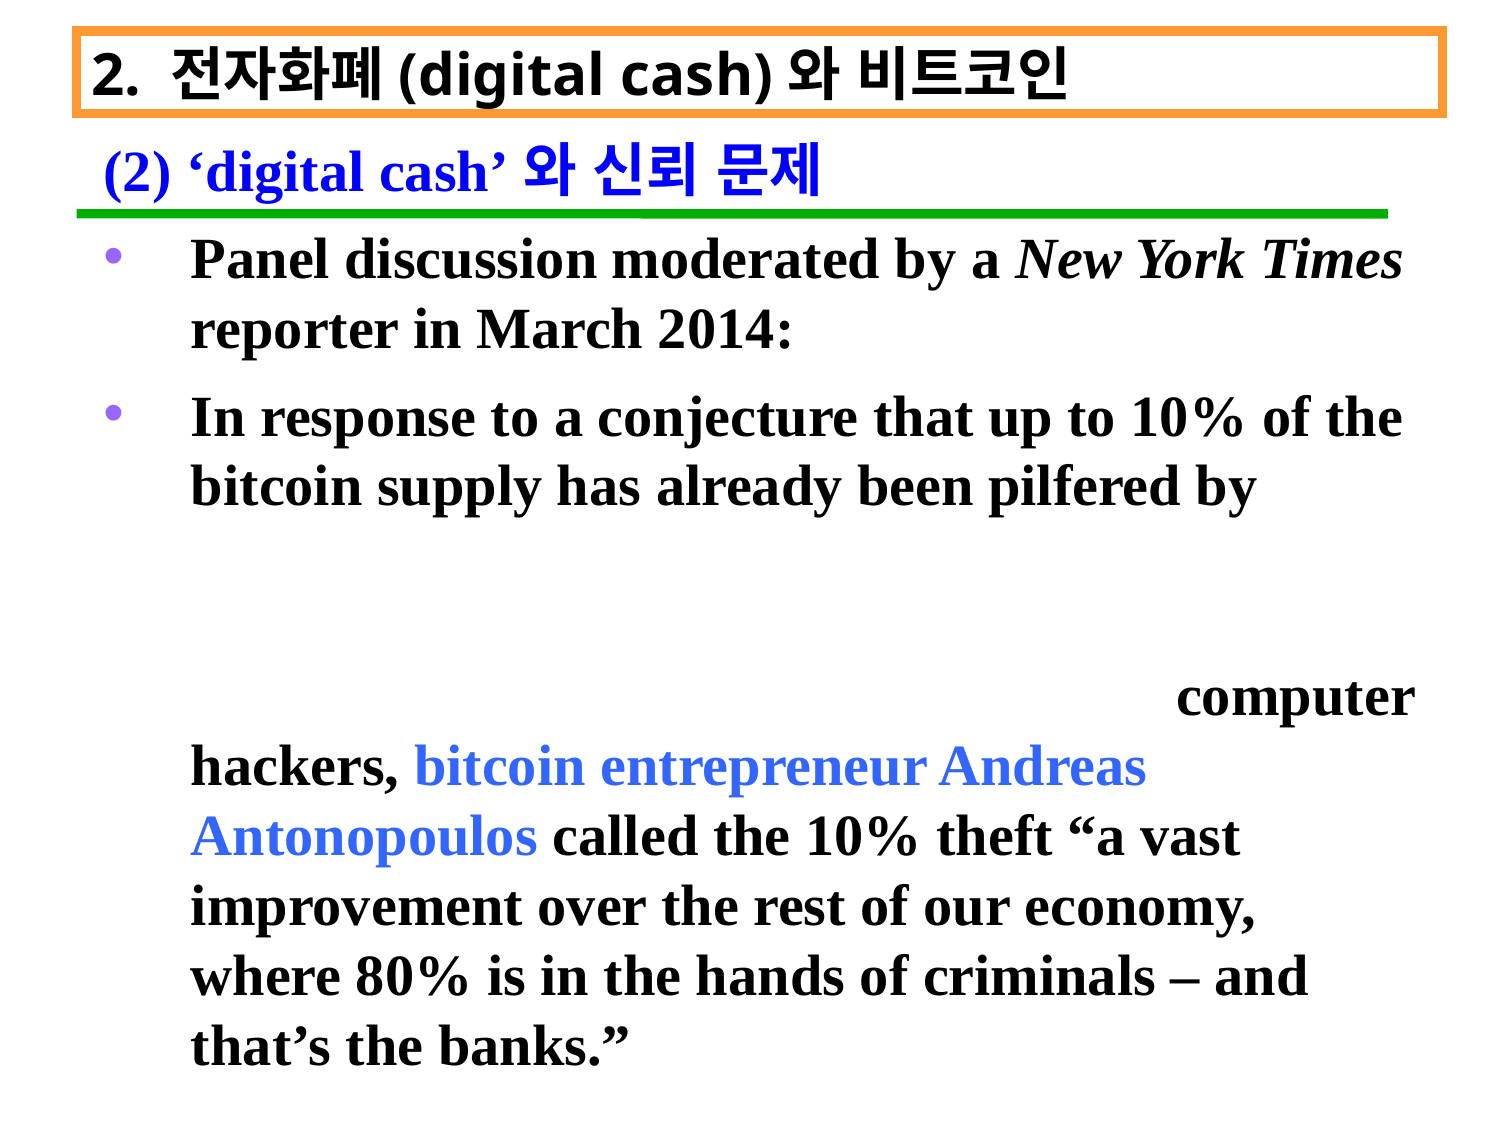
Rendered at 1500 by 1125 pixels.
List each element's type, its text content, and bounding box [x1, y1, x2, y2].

text_box (2) ‘digital cash’와 신뢰 문제 Panel discussion moderated by a New York Times reporter in March 2014: In response to a conjecture that up to 10% of the bitcoin supply has already been pilfered by computer hackers, bitcoin entrepreneur Andreas Antonopoulos called the 10% theft “a vast improvement over the rest of our economy, where 80% is in the hands of criminals – and that’s the banks.” [88, 125, 1436, 1085]
text_box 2. 전자화폐(digital cash)와 비트코인 [76, 30, 1443, 114]
